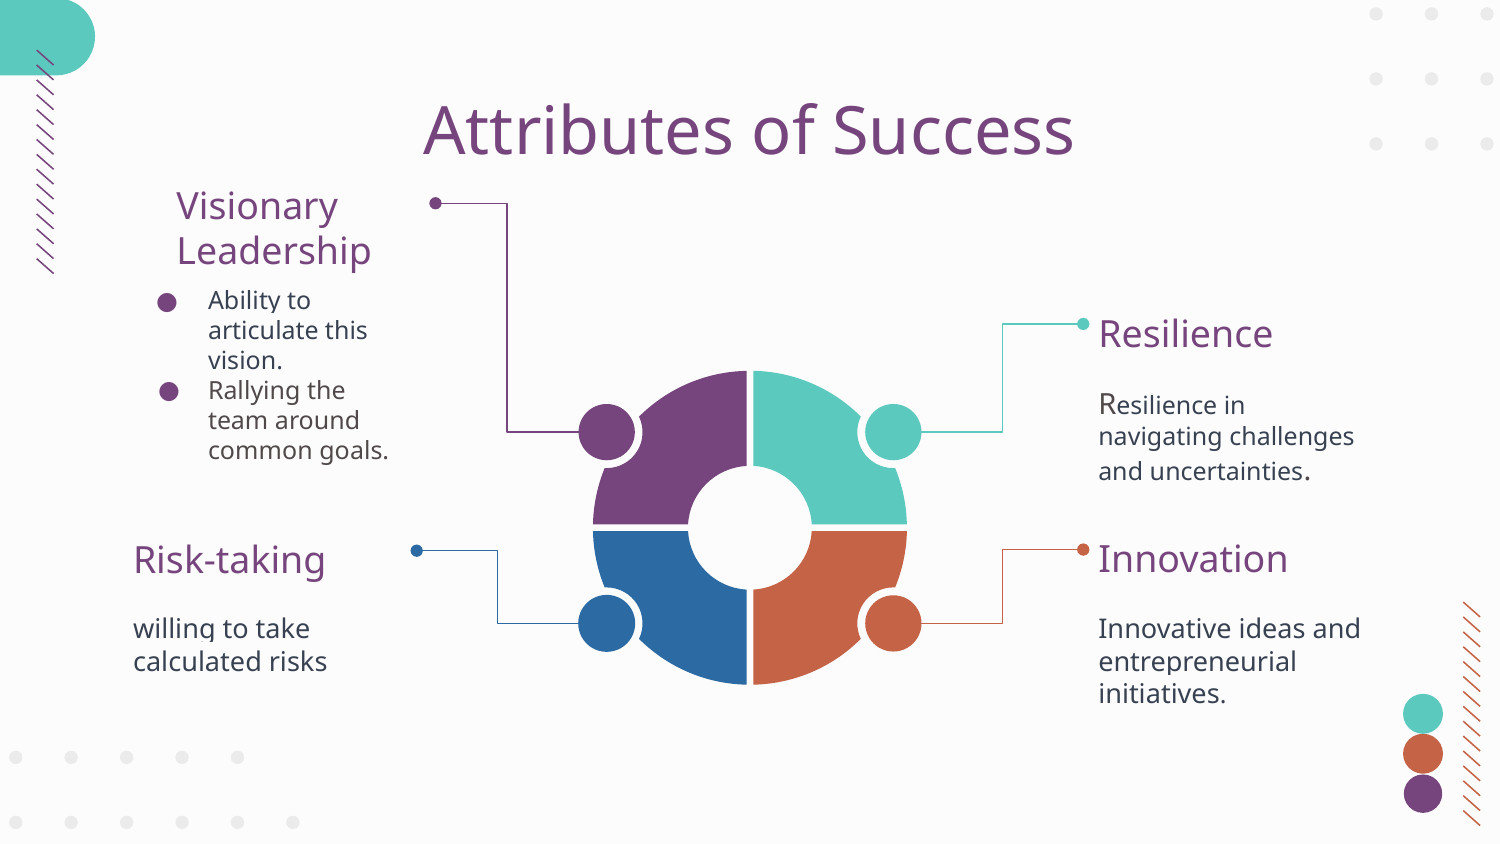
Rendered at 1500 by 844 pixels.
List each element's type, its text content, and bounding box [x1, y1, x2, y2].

text_box Innovation [1083, 520, 1382, 579]
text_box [416, 550, 579, 624]
text_box Resilience [1083, 294, 1382, 354]
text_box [921, 323, 1084, 433]
text_box willing to take calculated risks [118, 596, 417, 691]
text_box [912, 411, 921, 454]
text_box [579, 412, 587, 453]
text_box Innovative ideas and entrepreneurial initiatives. [1083, 596, 1382, 691]
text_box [435, 203, 579, 433]
text_box Resilience in navigating challenges and uncertainties. [1083, 370, 1382, 465]
text_box [912, 602, 921, 645]
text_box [592, 370, 908, 685]
title Attributes of Success [119, 72, 1381, 167]
text_box Visionary Leadership [161, 166, 436, 240]
text_box Ability to articulate this vision. Rallying the team around common goals. [118, 269, 417, 473]
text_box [921, 549, 1084, 624]
text_box Risk-taking [118, 521, 417, 580]
text_box [579, 602, 587, 644]
